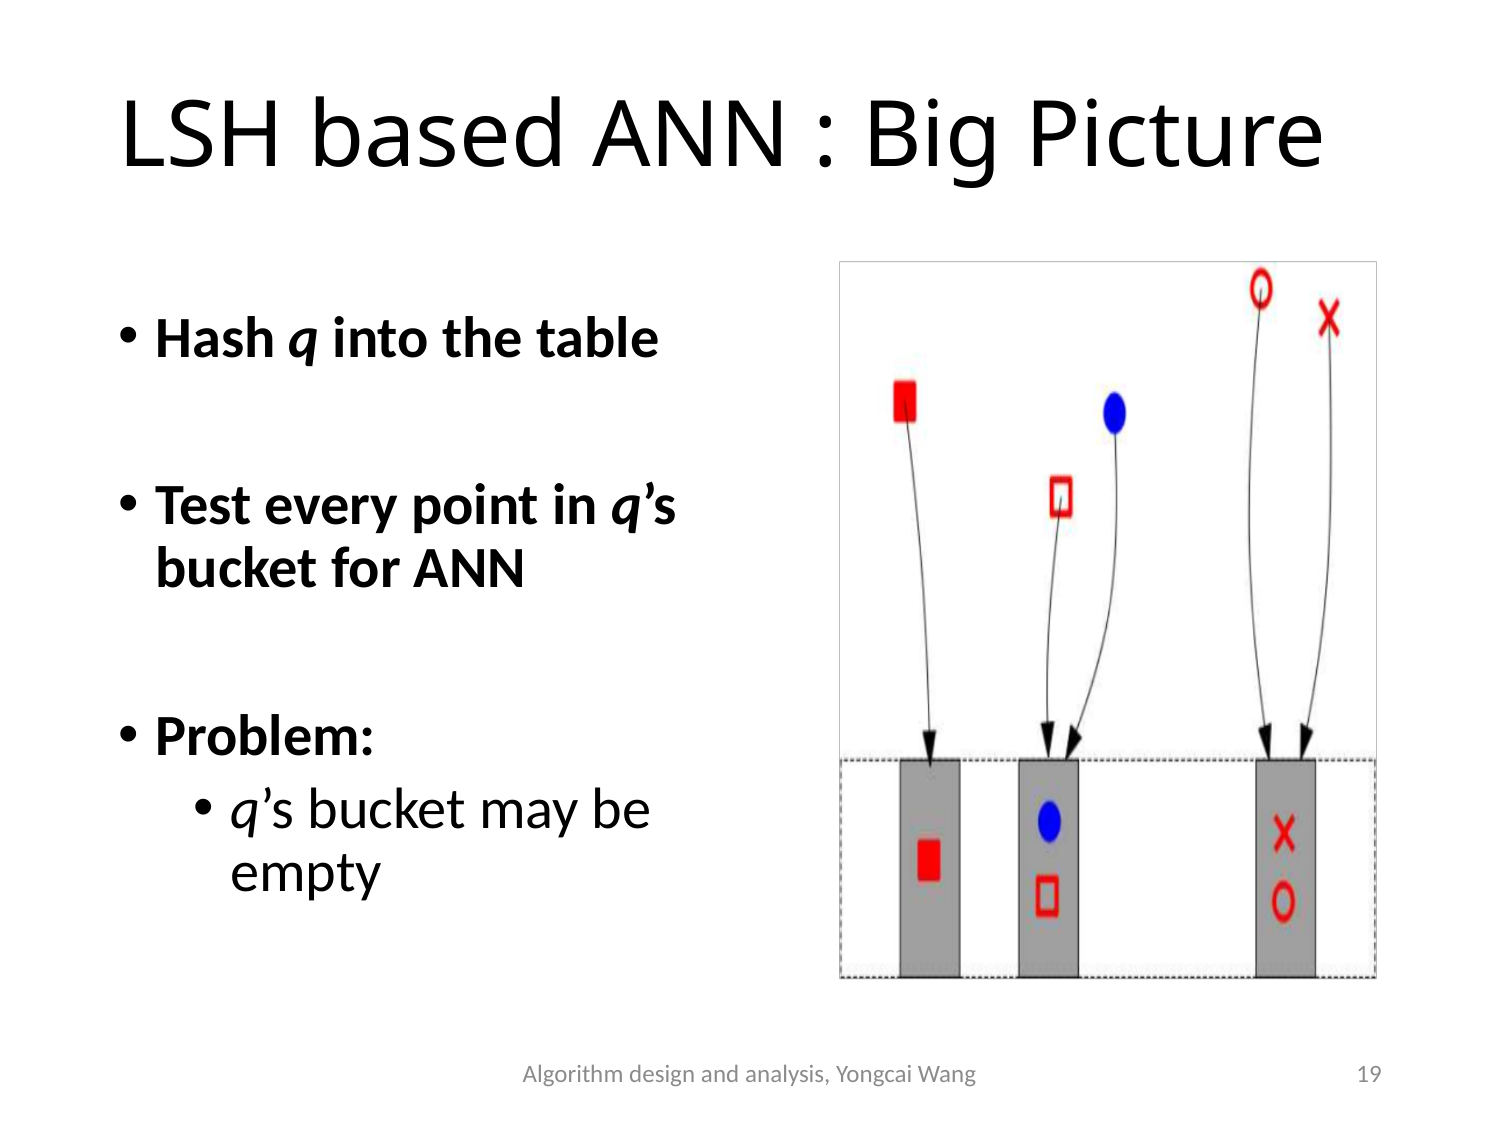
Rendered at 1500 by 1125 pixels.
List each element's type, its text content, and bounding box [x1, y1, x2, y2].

slide_number 19 [1059, 1042, 1397, 1103]
title LSH based ANN : Big Picture [103, 59, 1397, 214]
picture [728, 344, 1497, 914]
footer Algorithm design and analysis, Yongcai Wang [496, 1042, 1004, 1103]
list Hash q into the table Test every point in q’s bucket for ANN Problem: q’s bucket may be empty [103, 299, 829, 1014]
